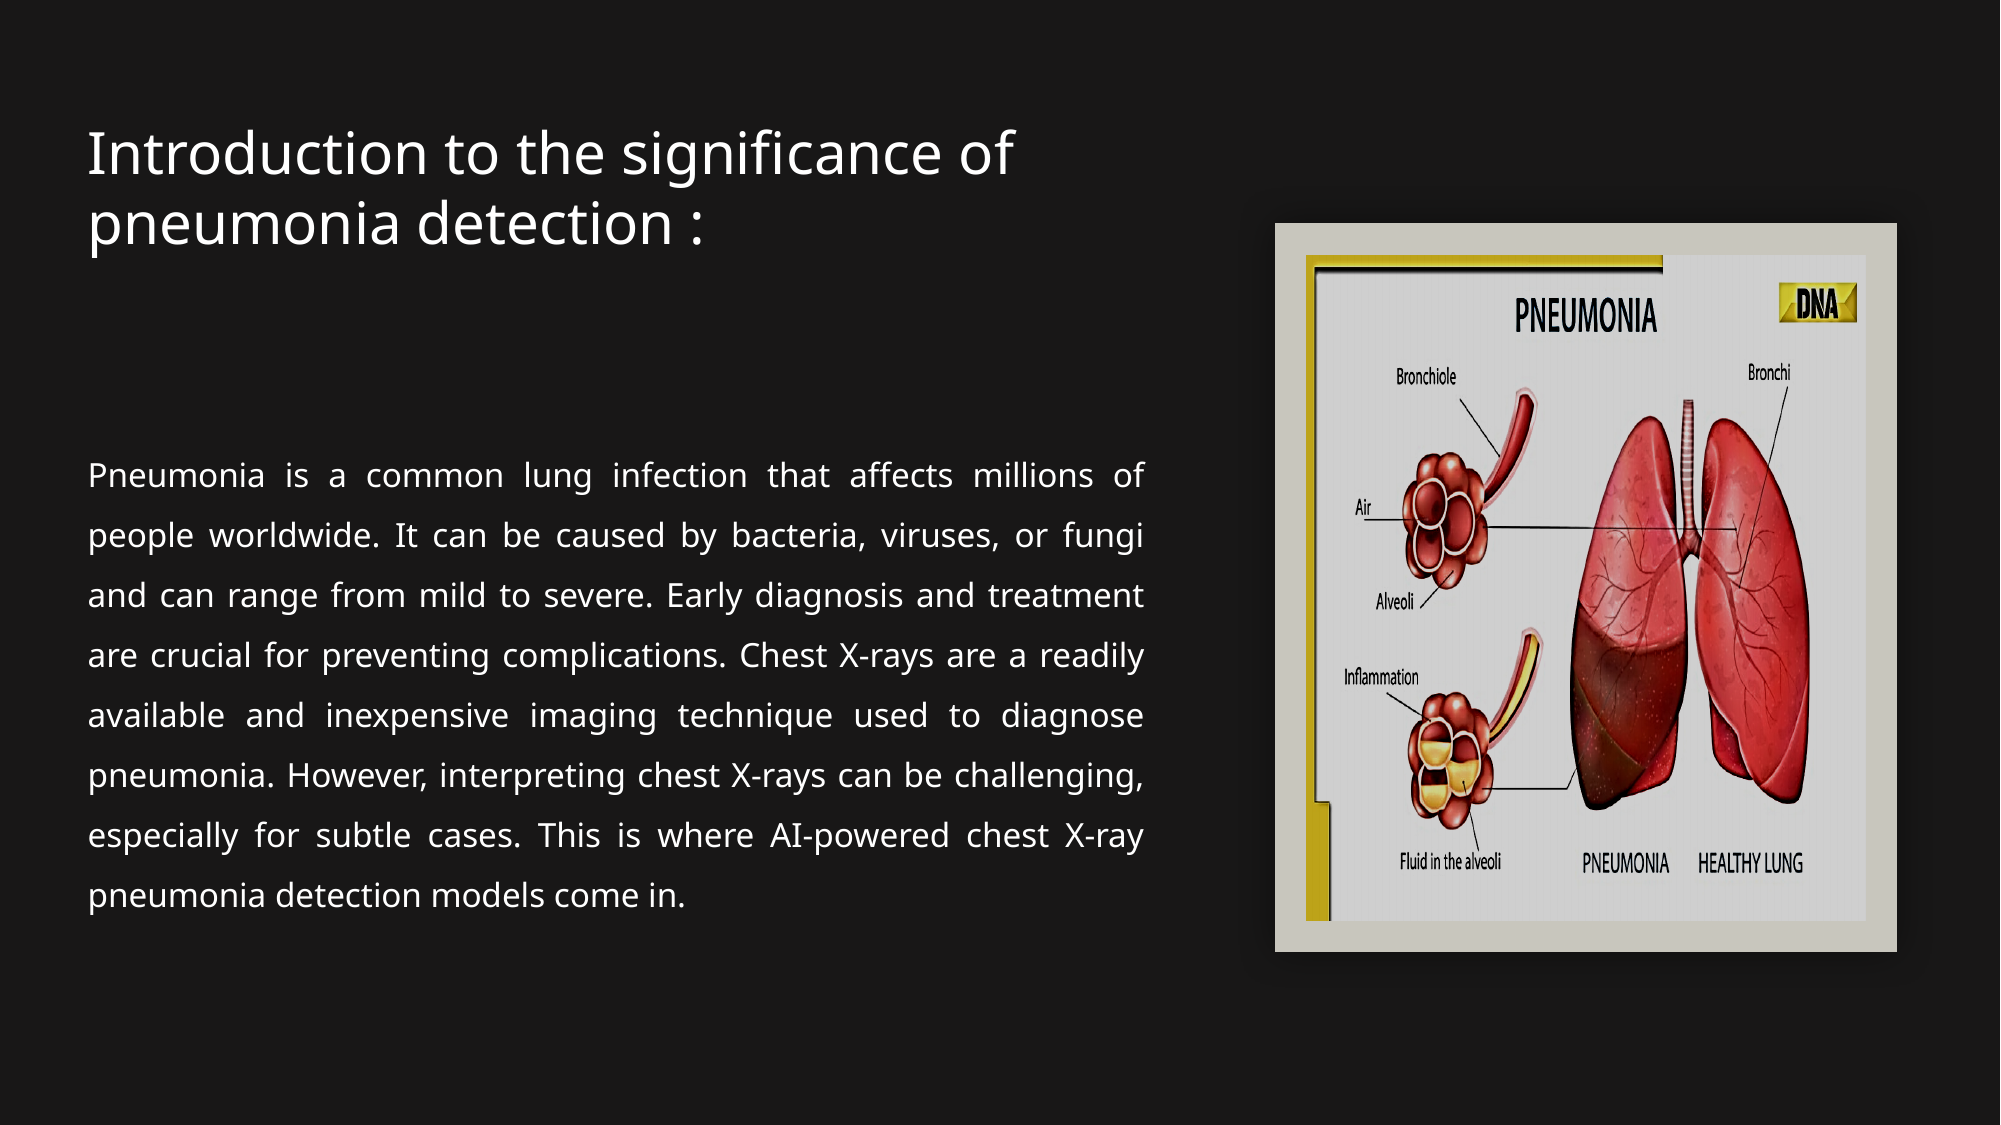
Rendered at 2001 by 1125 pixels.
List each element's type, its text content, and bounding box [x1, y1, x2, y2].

picture [1306, 254, 1866, 922]
text_box Introduction to the significance of pneumonia detection : [72, 38, 1325, 264]
text_box Pneumonia is a common lung infection that affects millions of people worldwide. It can be caused by bacteria, viruses, or fungi and can range from mild to severe. Early diagnosis and treatment are crucial for preventing complications. Chest X-rays are a readily available and inexpensive imaging technique used to diagnose pneumonia. However, interpreting chest X-rays can be challenging, especially for subtle cases. This is where AI-powered chest X-ray pneumonia detection models come in. [72, 427, 1161, 921]
